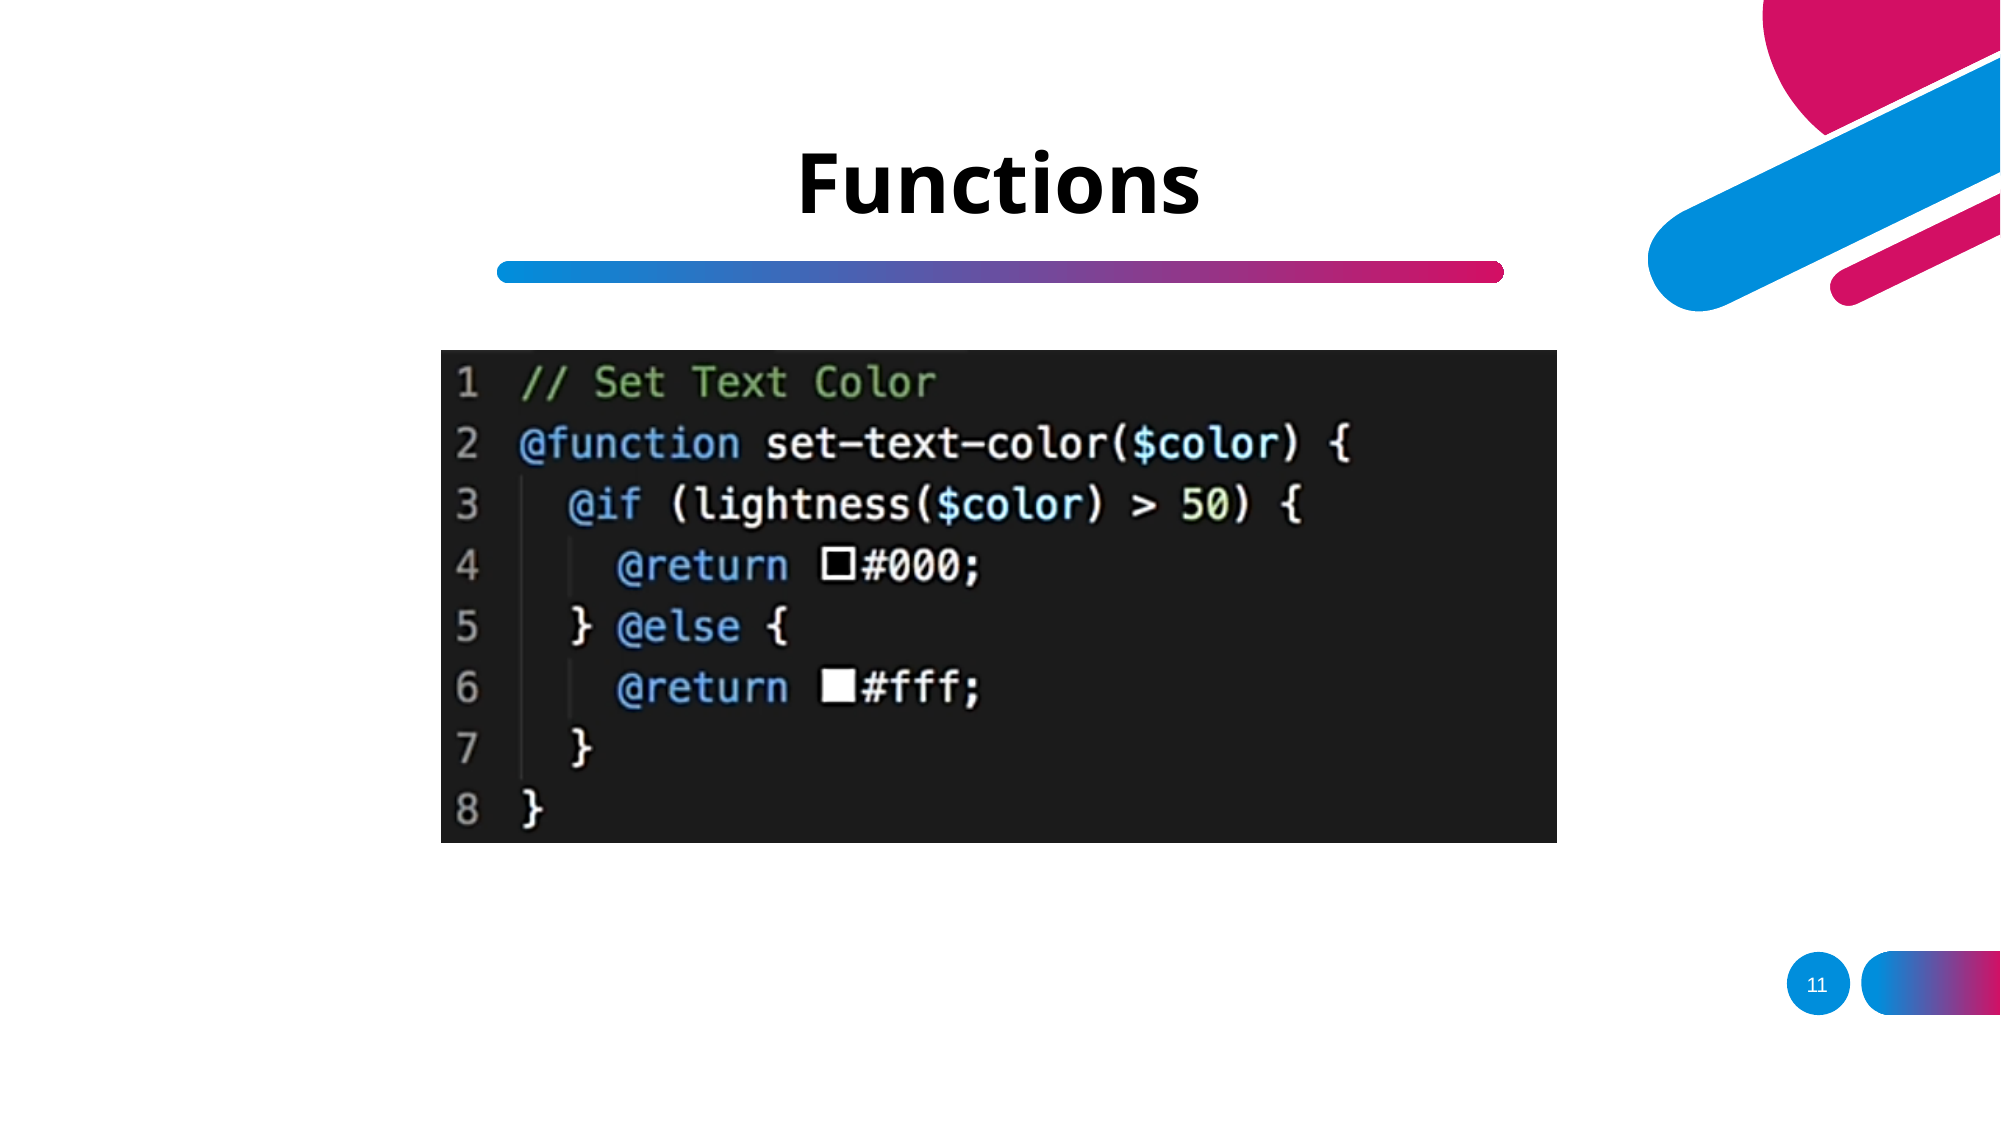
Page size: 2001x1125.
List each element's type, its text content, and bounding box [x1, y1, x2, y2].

title Functions [136, 128, 1862, 240]
picture [441, 350, 1557, 843]
slide_number 11 [1772, 954, 1863, 1015]
